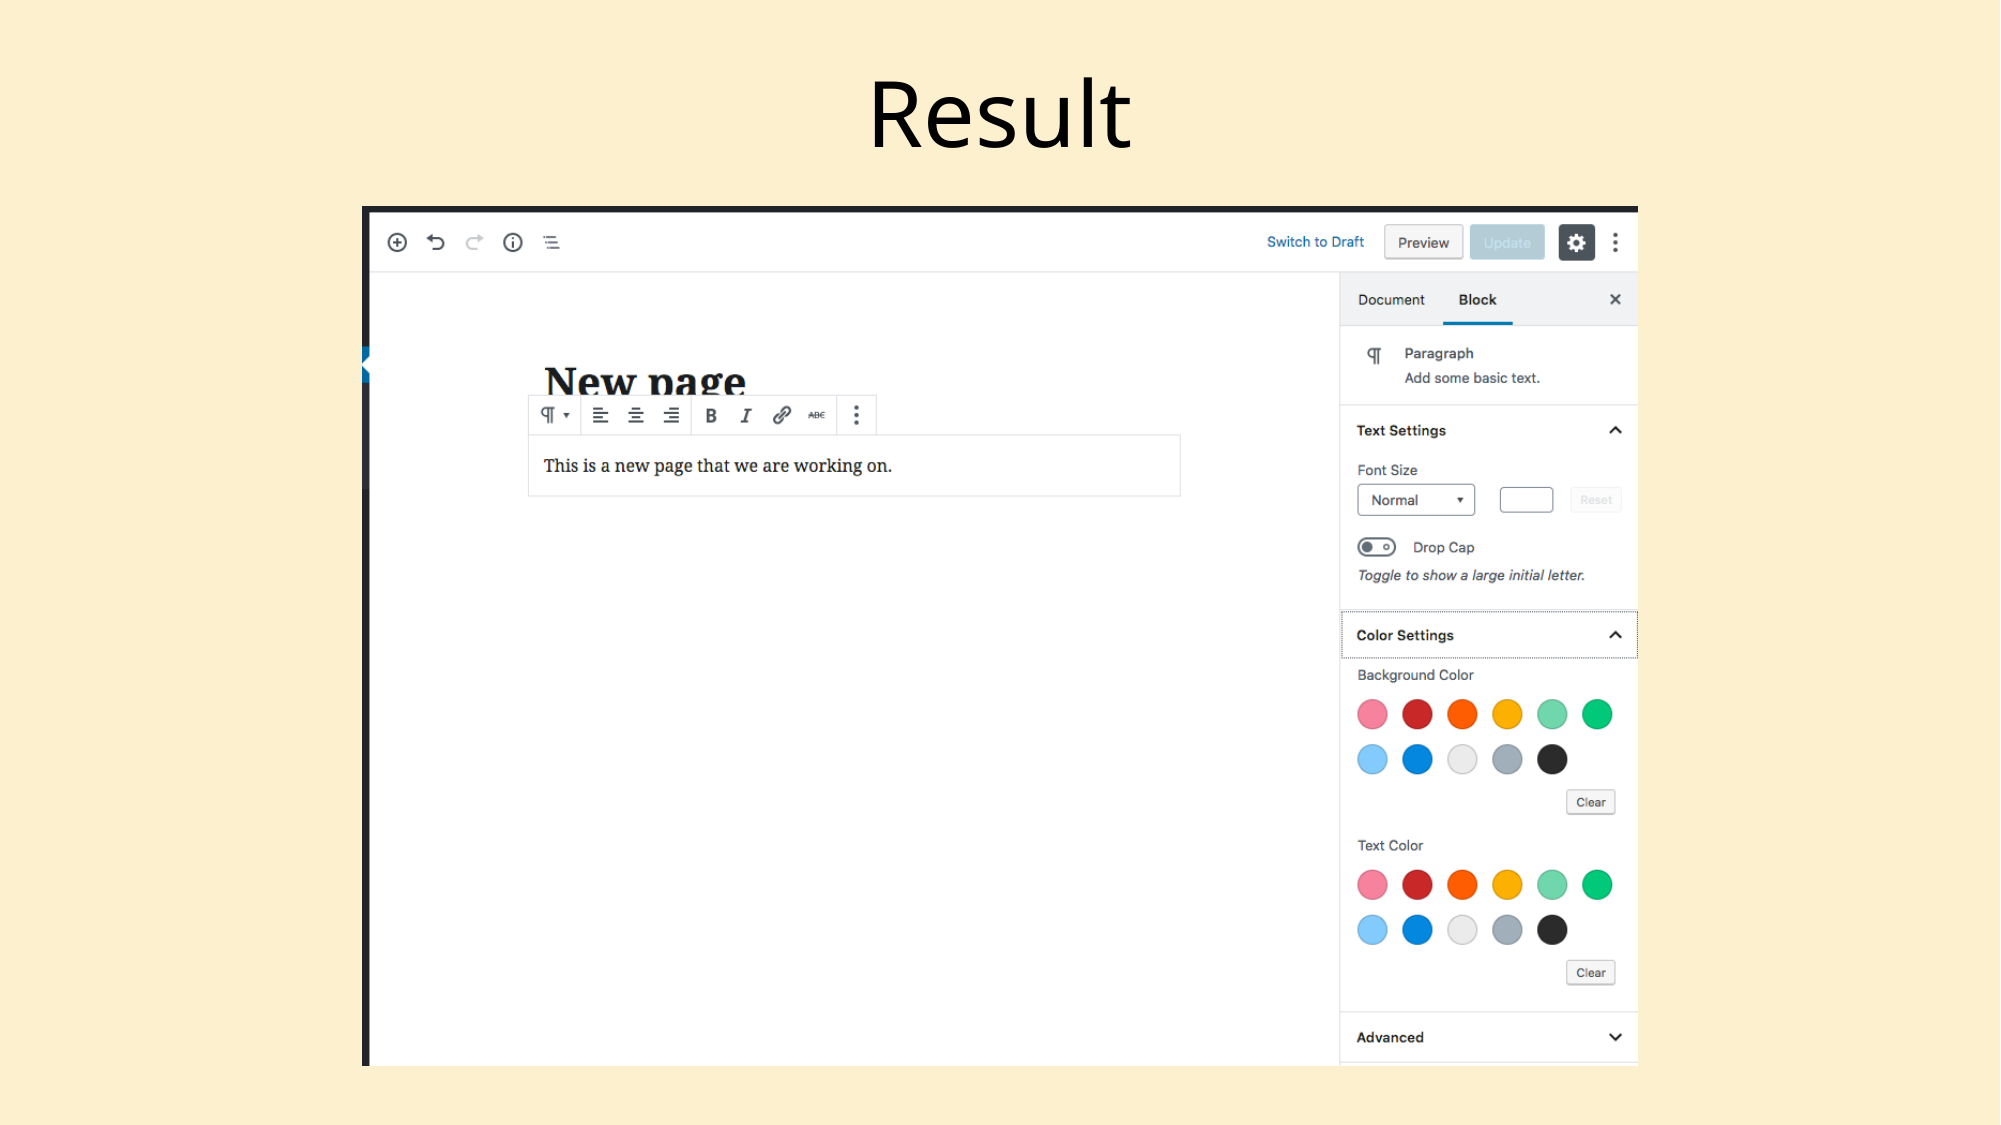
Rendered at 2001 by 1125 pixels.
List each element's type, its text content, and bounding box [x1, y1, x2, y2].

title Result [137, 8, 1863, 227]
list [362, 206, 1638, 1066]
